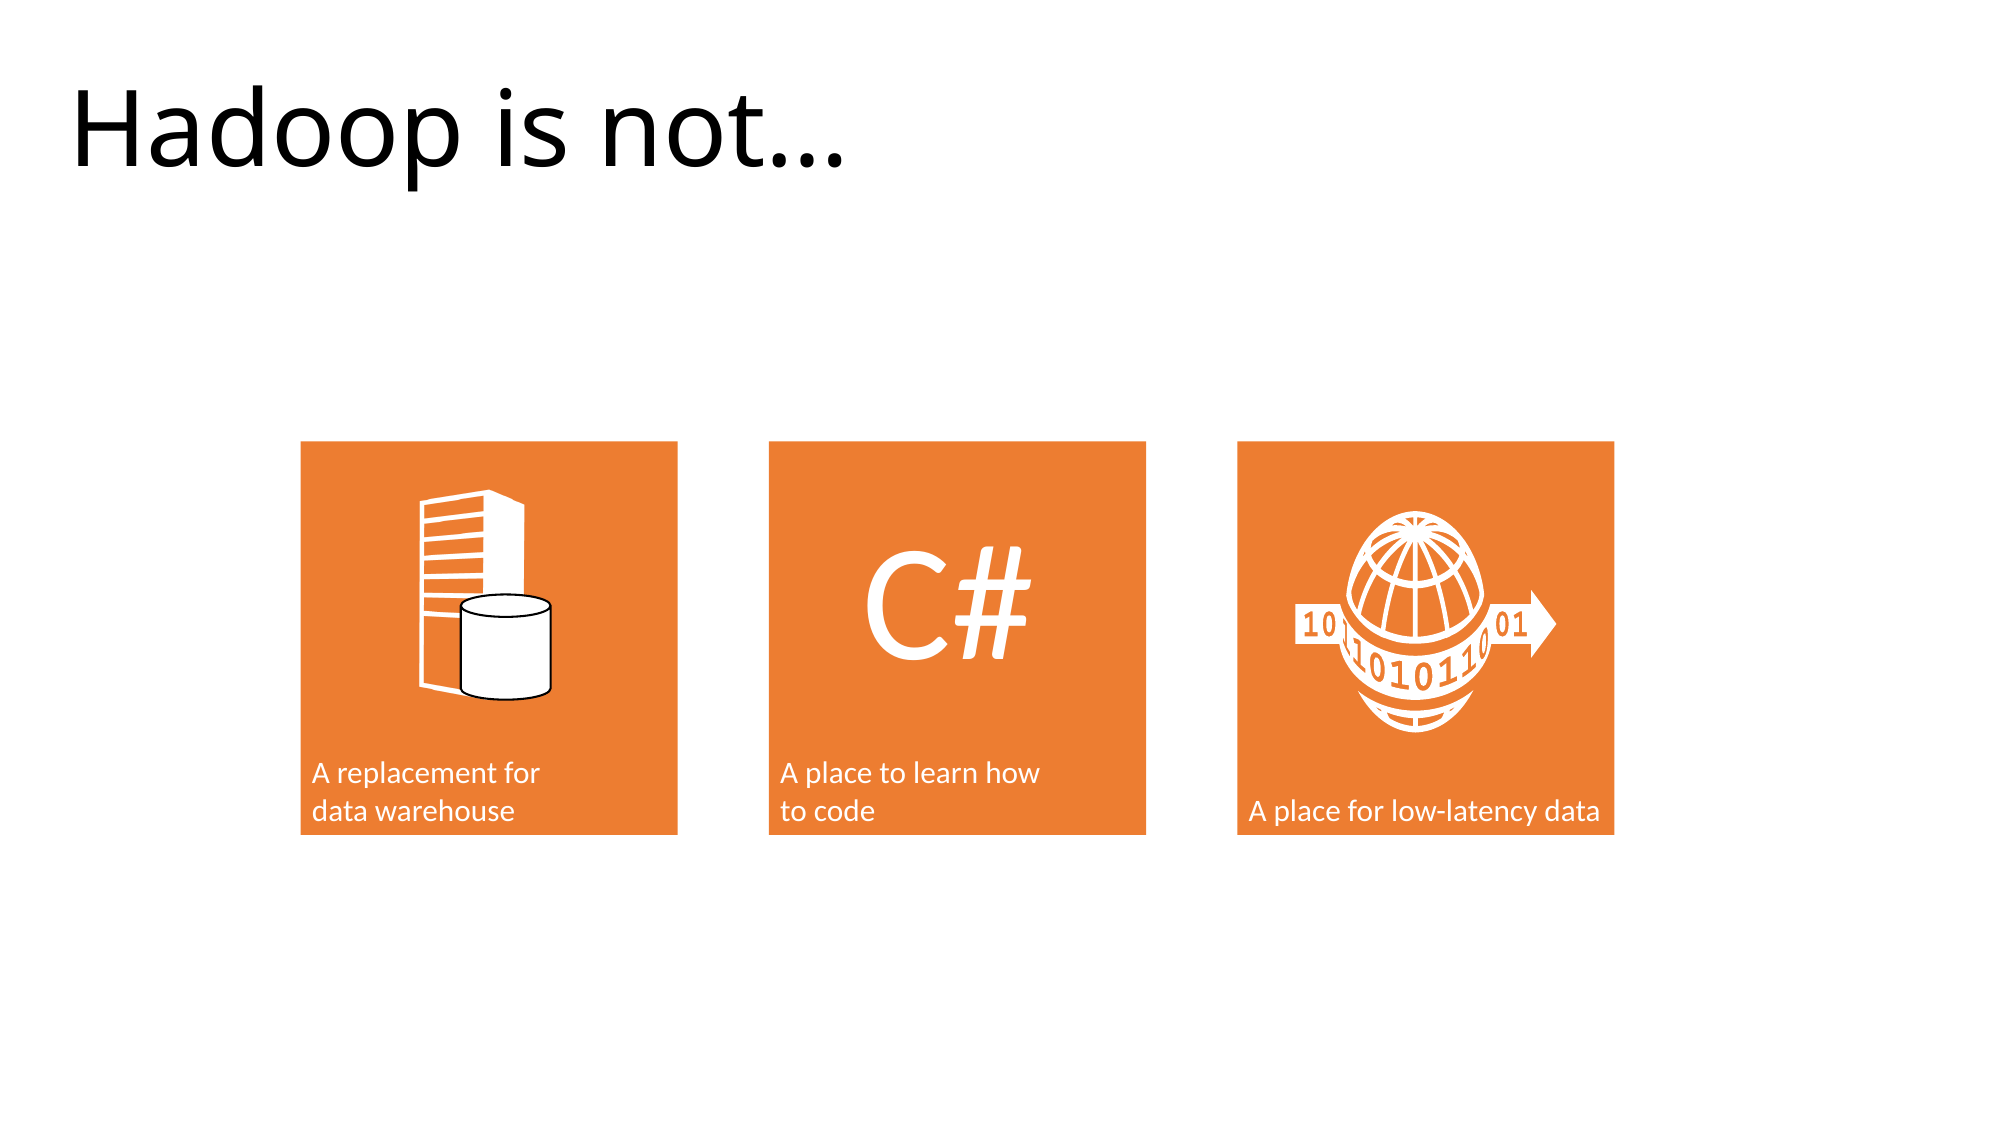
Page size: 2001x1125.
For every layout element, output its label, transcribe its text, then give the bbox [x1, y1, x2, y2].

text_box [333, 455, 610, 795]
text_box [1295, 590, 1557, 700]
text_box A place to learn how to code [768, 440, 1147, 836]
text_box C# [847, 485, 1110, 701]
text_box A place for low-latency data [1236, 440, 1615, 836]
text_box [1346, 511, 1485, 644]
list Hadoop is not… [44, 59, 1809, 225]
text_box [1357, 690, 1474, 733]
text_box A replacement for data warehouse [300, 440, 679, 836]
